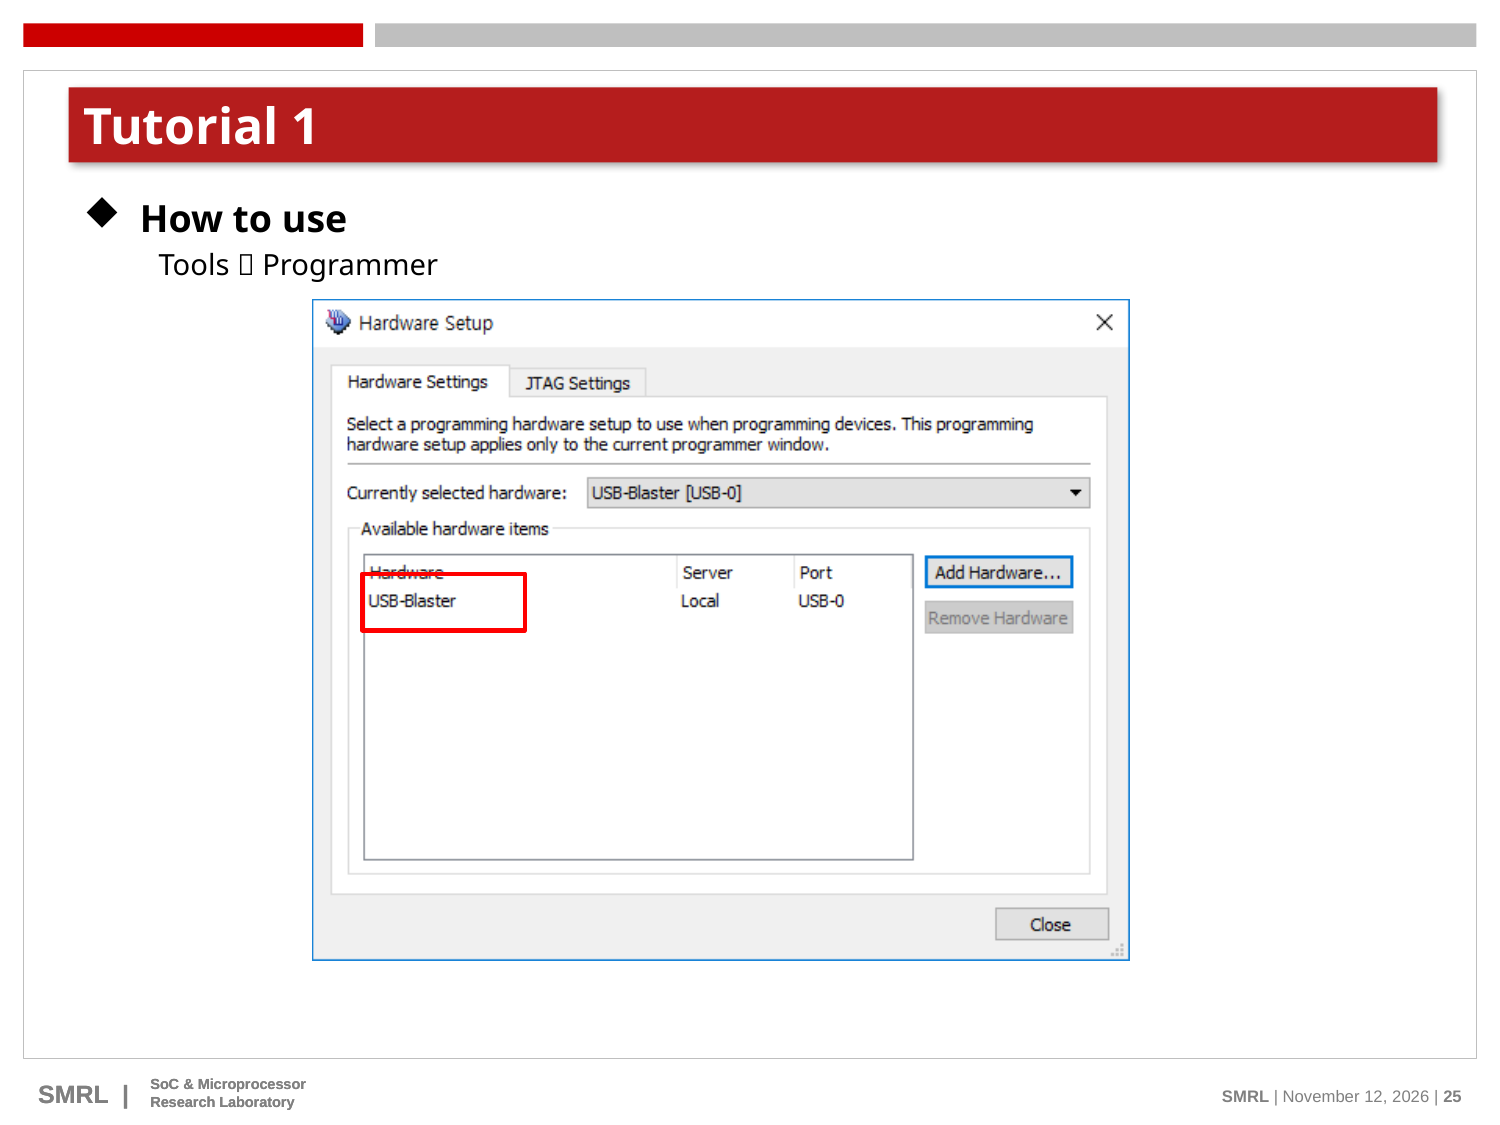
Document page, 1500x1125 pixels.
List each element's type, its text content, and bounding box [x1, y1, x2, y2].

title Tutorial 1 [68, 87, 1438, 163]
picture [312, 299, 1130, 962]
list How to use Tools  Programmer [68, 187, 1463, 349]
